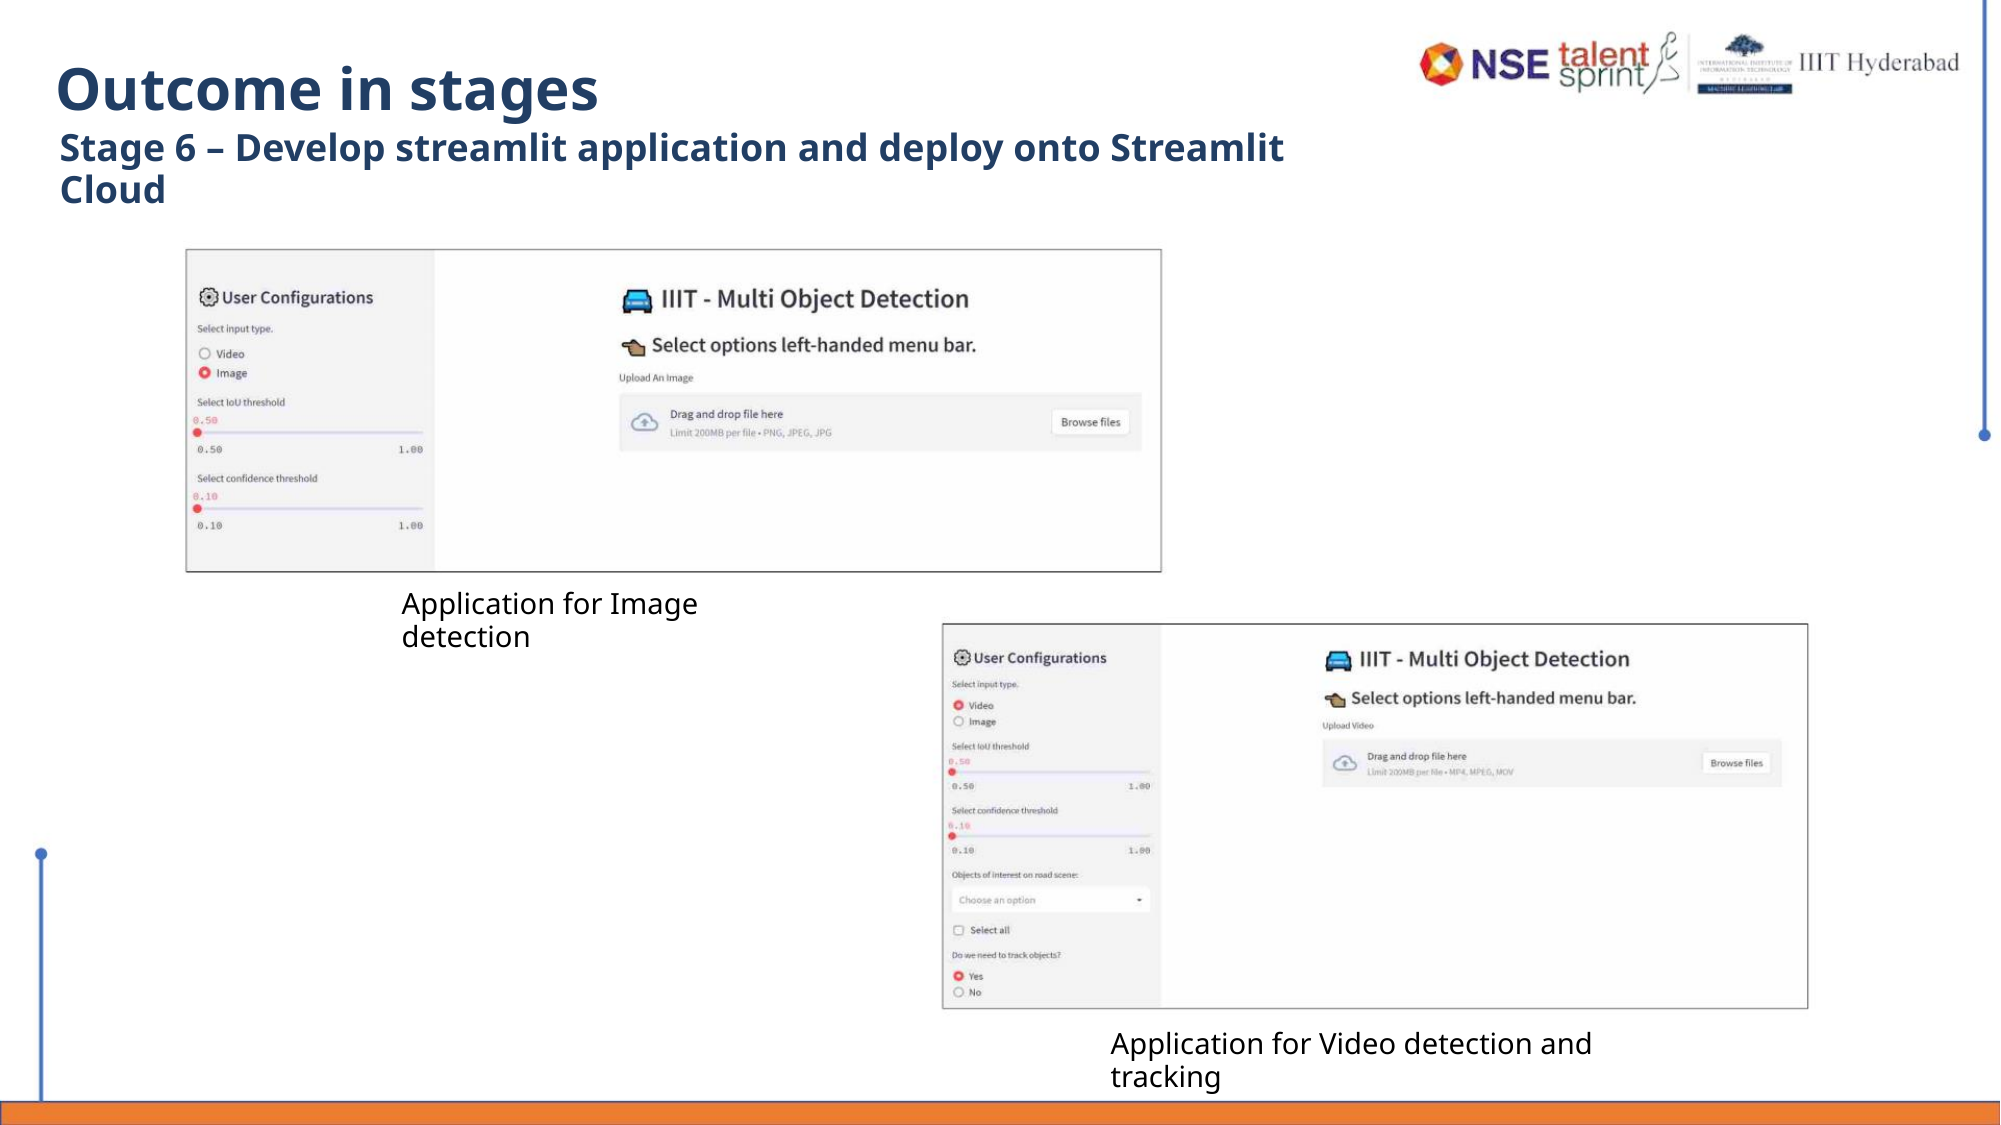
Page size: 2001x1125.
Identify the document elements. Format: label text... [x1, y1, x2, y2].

text_box Application for Video detection and tracking [1110, 1027, 1697, 1093]
text_box Application for Image detection [401, 588, 827, 654]
text_box [0, 0, 2000, 1125]
text_box Outcome in stages Stage 6 – Develop streamlit application and deploy onto Streamlit Cloud [55, 56, 1367, 211]
